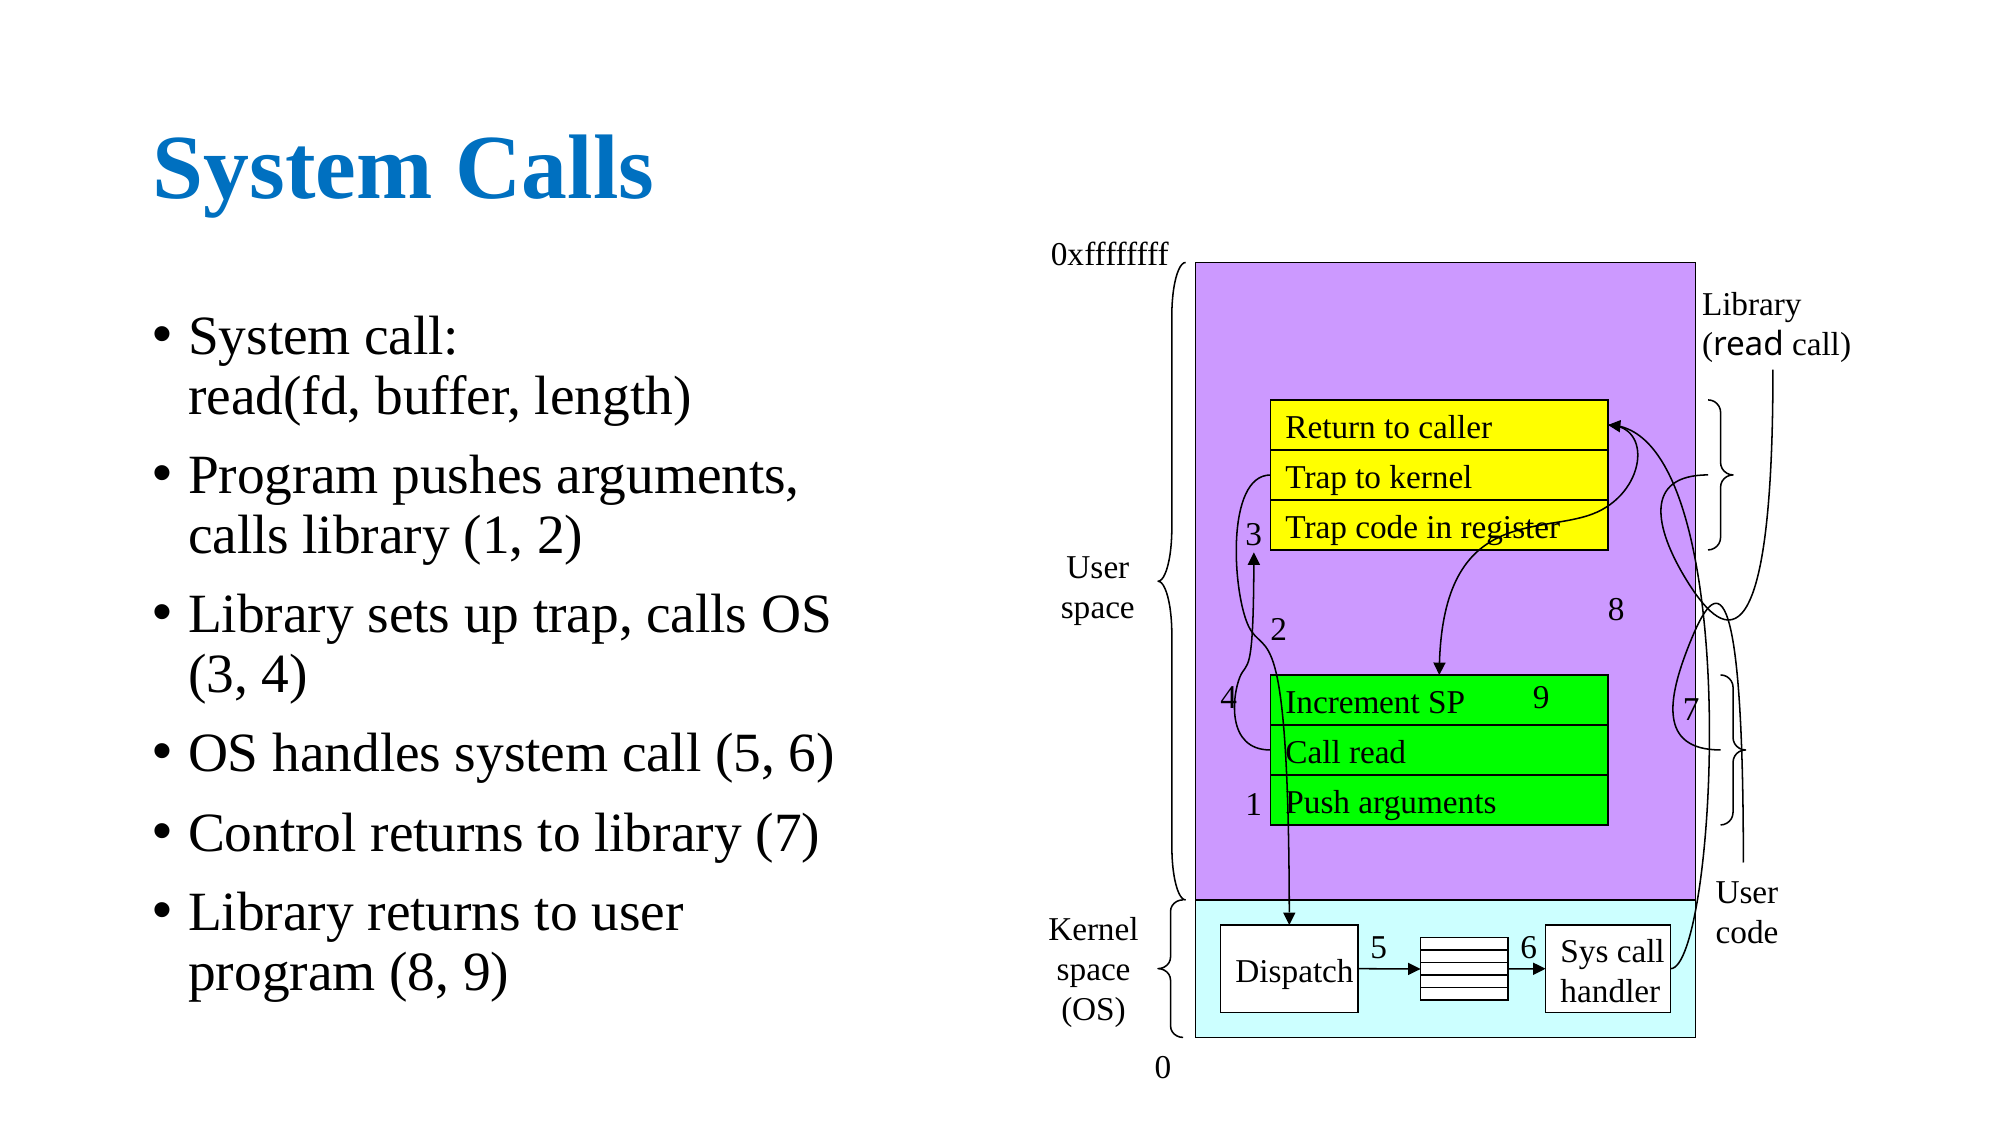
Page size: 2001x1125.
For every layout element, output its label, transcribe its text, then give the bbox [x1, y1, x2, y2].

text_box [1158, 899, 1184, 1037]
text_box [1195, 262, 1696, 899]
text_box Trap to kernel [1270, 450, 1441, 500]
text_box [1700, 402, 1805, 443]
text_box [1510, 924, 1548, 969]
text_box Increment SP [1292, 675, 1609, 725]
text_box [1420, 937, 1509, 1001]
text_box Library (read call) [1694, 274, 1852, 370]
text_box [1441, 424, 1625, 675]
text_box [1610, 424, 1700, 969]
text_box [1158, 262, 1186, 901]
text_box Push arguments [1292, 774, 1609, 825]
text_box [1220, 474, 1292, 925]
text_box Sys call handler [1545, 924, 1671, 1013]
text_box [1720, 674, 1740, 825]
text_box 0xffffffff [1035, 224, 1184, 280]
text_box Call read [1292, 725, 1609, 774]
text_box User code [1708, 862, 1779, 957]
text_box [1708, 443, 1734, 550]
text_box User space [1045, 537, 1150, 633]
text_box Kernel space (OS) [1033, 899, 1154, 1035]
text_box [1360, 924, 1423, 969]
list System call: read(fd, buffer, length) Program pushes arguments, calls library (1, 2) Library sets up trap, calls OS (3, 4) OS handles system call (5, 6) Control returns to library (7) Library returns to user program (8, 9) [137, 299, 898, 1014]
text_box 9 [1532, 675, 1550, 715]
text_box Return to caller [1270, 399, 1609, 450]
text_box Dispatch [1220, 924, 1358, 1013]
text_box [1195, 899, 1696, 1038]
text_box Trap code in register [1292, 500, 1441, 550]
text_box 0 [1139, 1037, 1186, 1093]
title System Calls [137, 59, 1863, 278]
